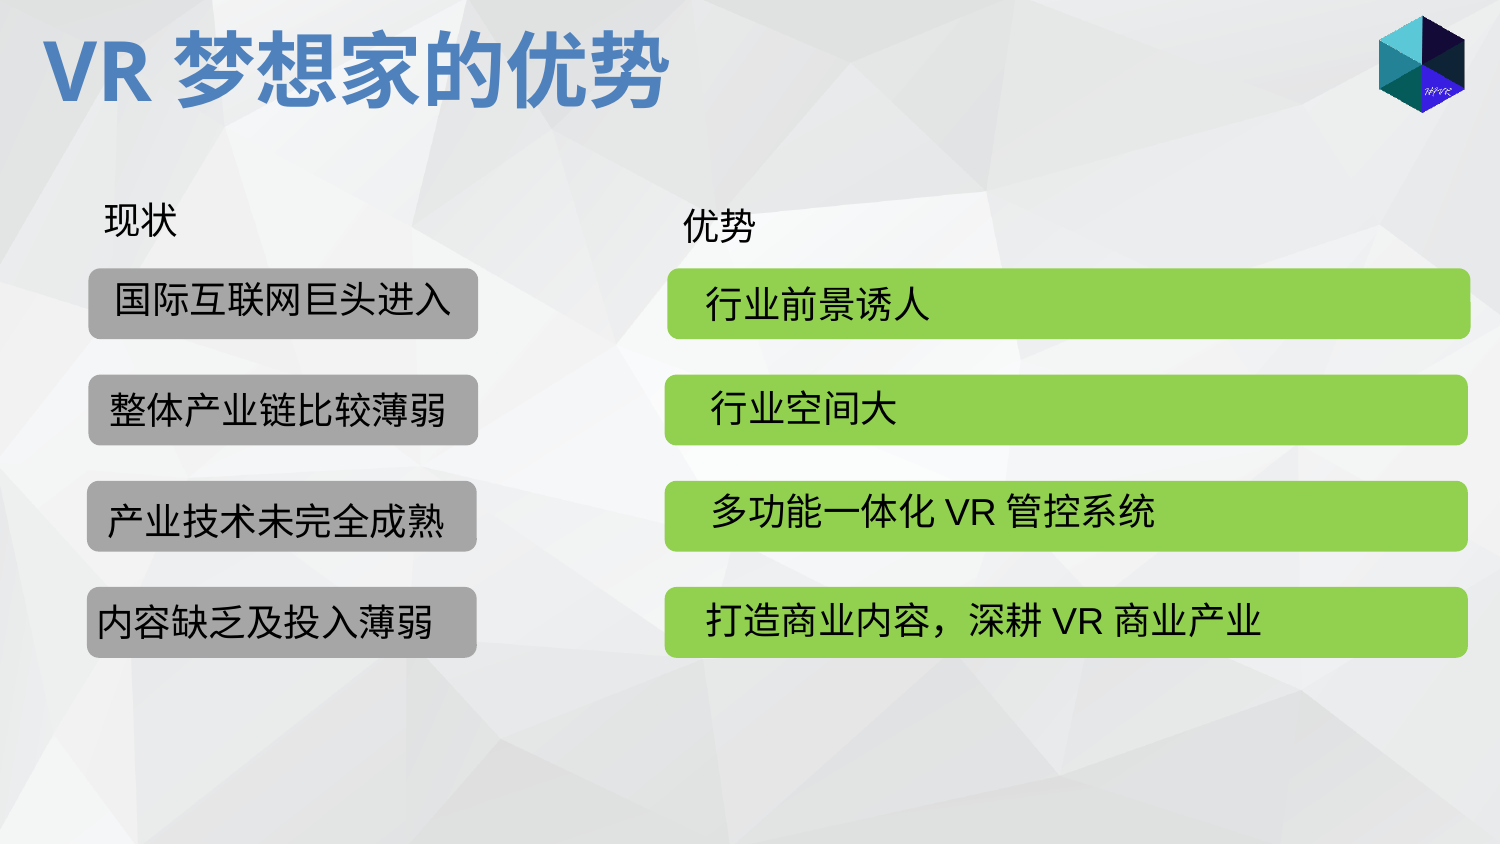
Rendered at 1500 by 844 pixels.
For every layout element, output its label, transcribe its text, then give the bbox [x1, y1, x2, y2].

text_box 行业前景诱人 [690, 273, 1069, 334]
text_box 行业空间大 [695, 378, 1074, 438]
text_box 多功能一体化VR管控系统 [696, 480, 1258, 541]
text_box 国际互联网巨头进入 [100, 268, 479, 328]
text_box 现状 [88, 189, 313, 250]
text_box 优势 [667, 195, 892, 255]
text_box [667, 268, 1471, 340]
text_box [664, 374, 1468, 446]
text_box 产业技术未完全成熟 [92, 491, 471, 551]
text_box [88, 374, 479, 446]
text_box [664, 586, 1468, 658]
text_box 内容缺乏及投入薄弱 [81, 591, 460, 651]
text_box [88, 268, 479, 340]
text_box 打造商业内容，深耕VR商业产业 [690, 589, 1282, 650]
text_box [88, 586, 477, 658]
text_box [86, 480, 477, 550]
text_box [664, 480, 1468, 552]
text_box VR梦想家的优势 [28, 10, 779, 126]
picture [0, 0, 1500, 844]
text_box 整体产业链比较薄弱 [94, 379, 473, 440]
